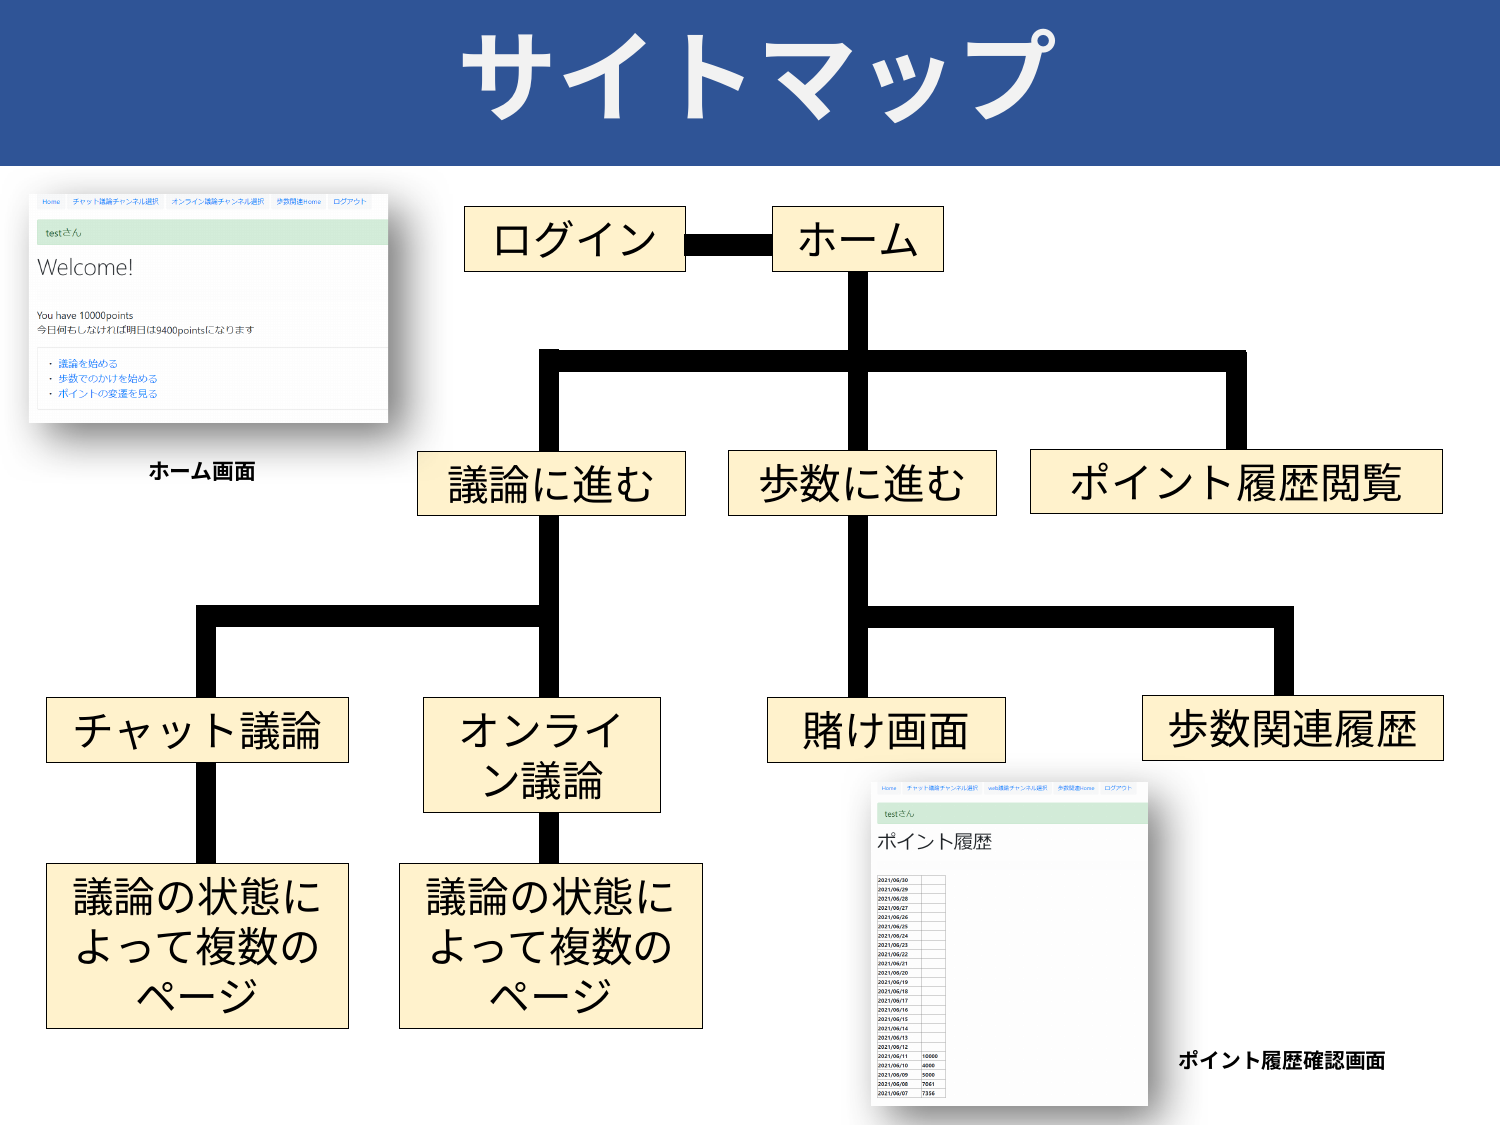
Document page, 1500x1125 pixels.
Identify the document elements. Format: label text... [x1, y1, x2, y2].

text_box サイトマップ [0, 0, 1500, 166]
picture [28, 194, 389, 423]
text_box ポイント履歴確認画面 [1164, 1040, 1422, 1081]
picture [871, 782, 1148, 1106]
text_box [46, 206, 1444, 1031]
